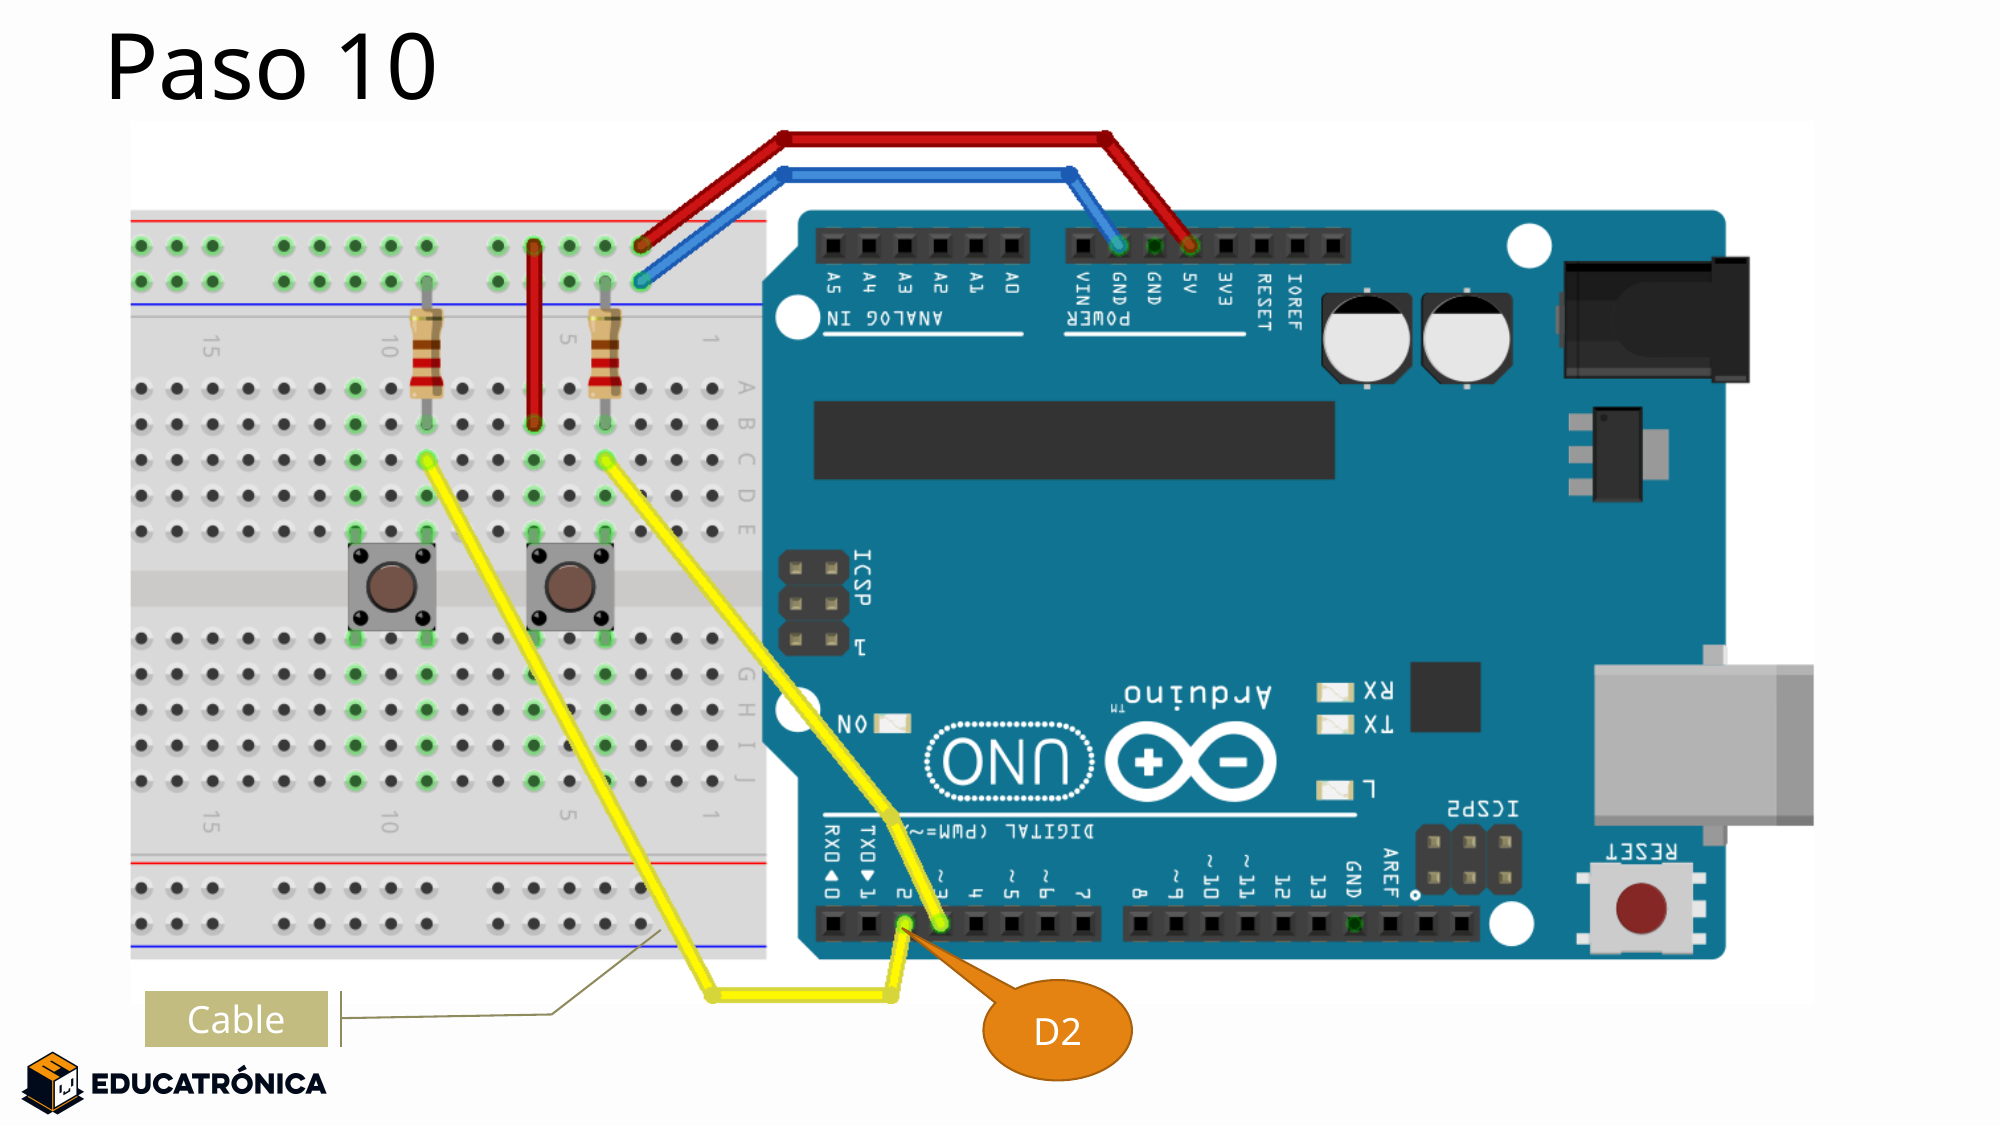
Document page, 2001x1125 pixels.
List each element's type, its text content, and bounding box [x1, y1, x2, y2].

title Paso 10 [88, 7, 1912, 133]
text_box D2 [982, 1004, 1133, 1082]
picture [130, 120, 1815, 1004]
picture [19, 1048, 330, 1118]
text_box Cable [145, 1004, 328, 1047]
text_box Cable [340, 1004, 567, 1047]
